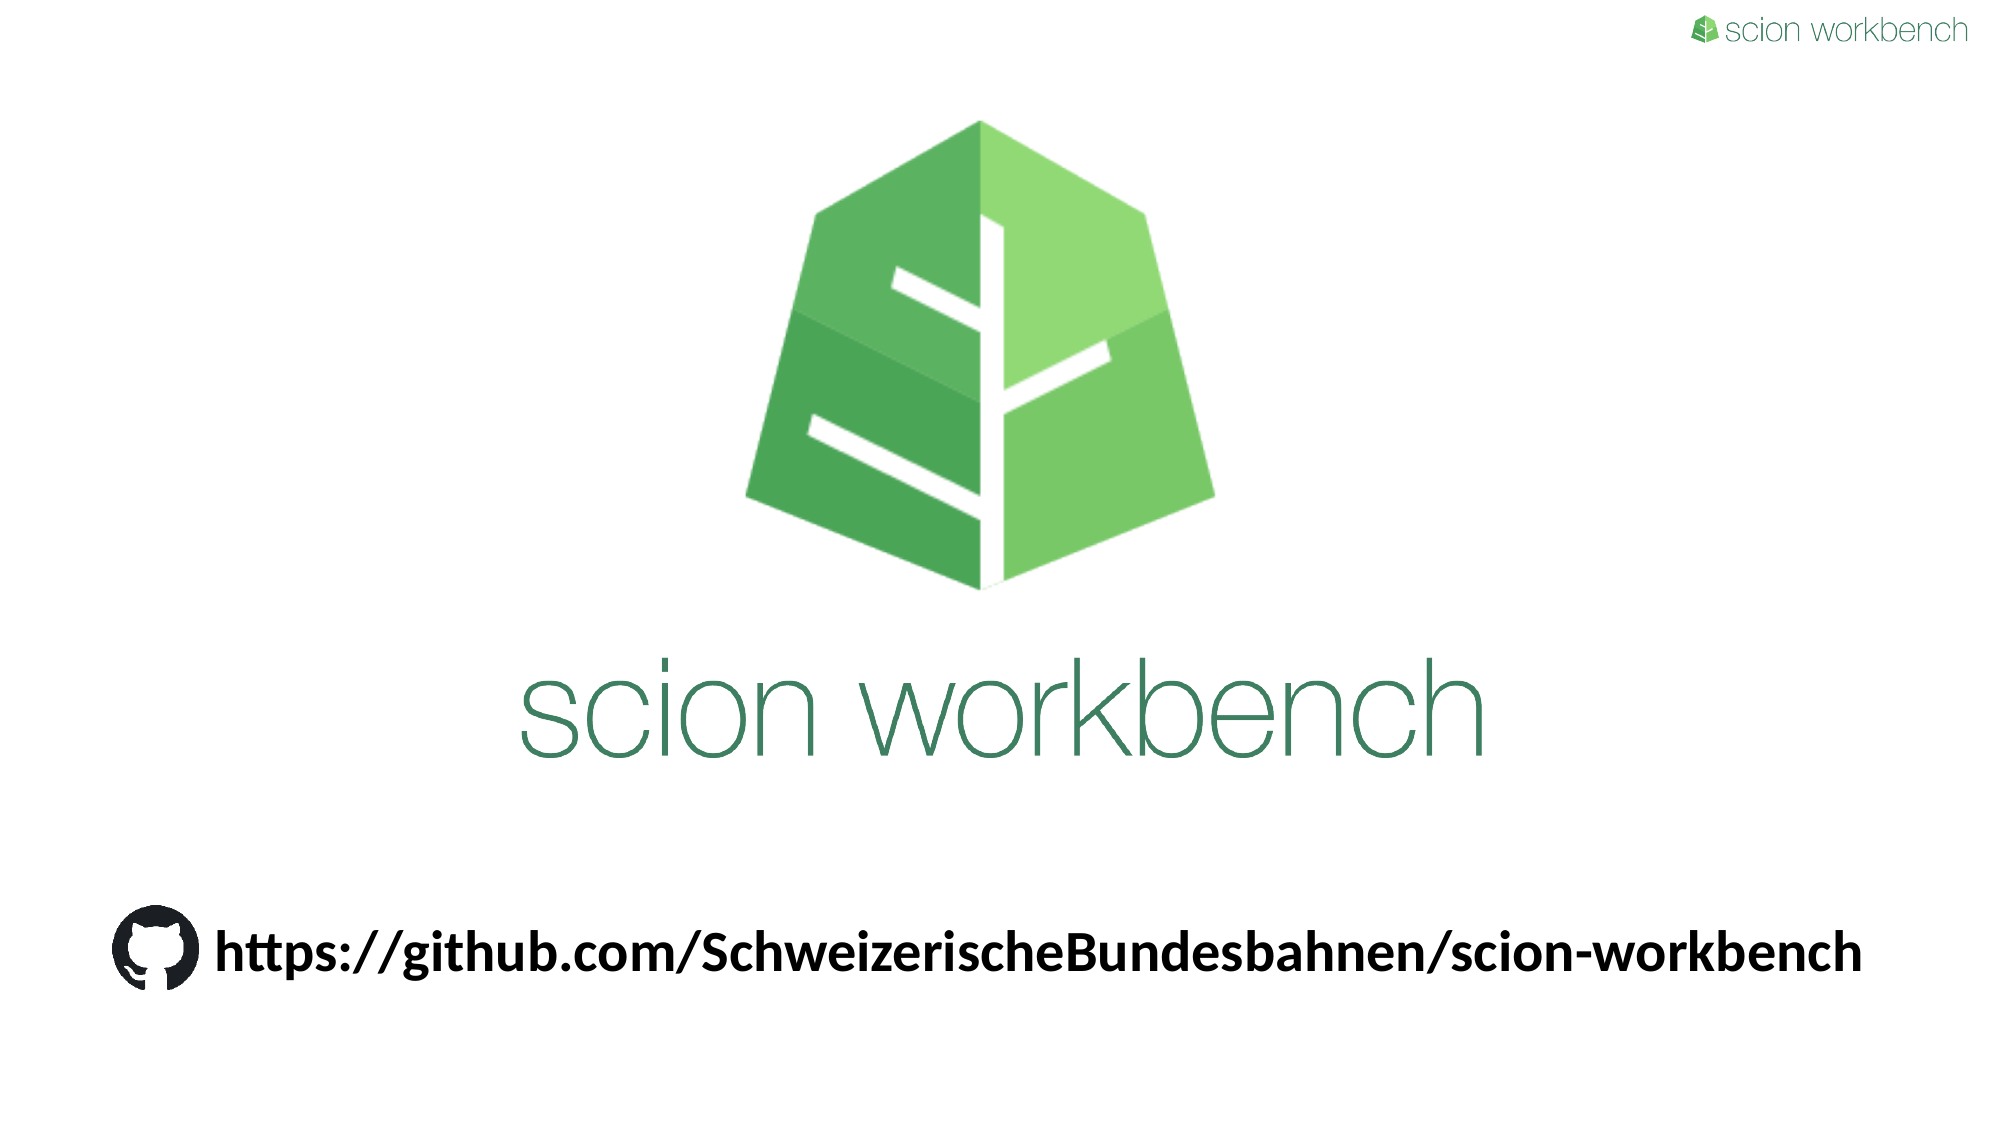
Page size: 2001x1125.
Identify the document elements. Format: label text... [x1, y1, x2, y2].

picture [507, 74, 1513, 792]
text_box https://github.com/SchweizerischeBundesbahnen/scion-workbench [200, 905, 1888, 991]
picture [112, 905, 199, 992]
picture [1684, 8, 1975, 50]
